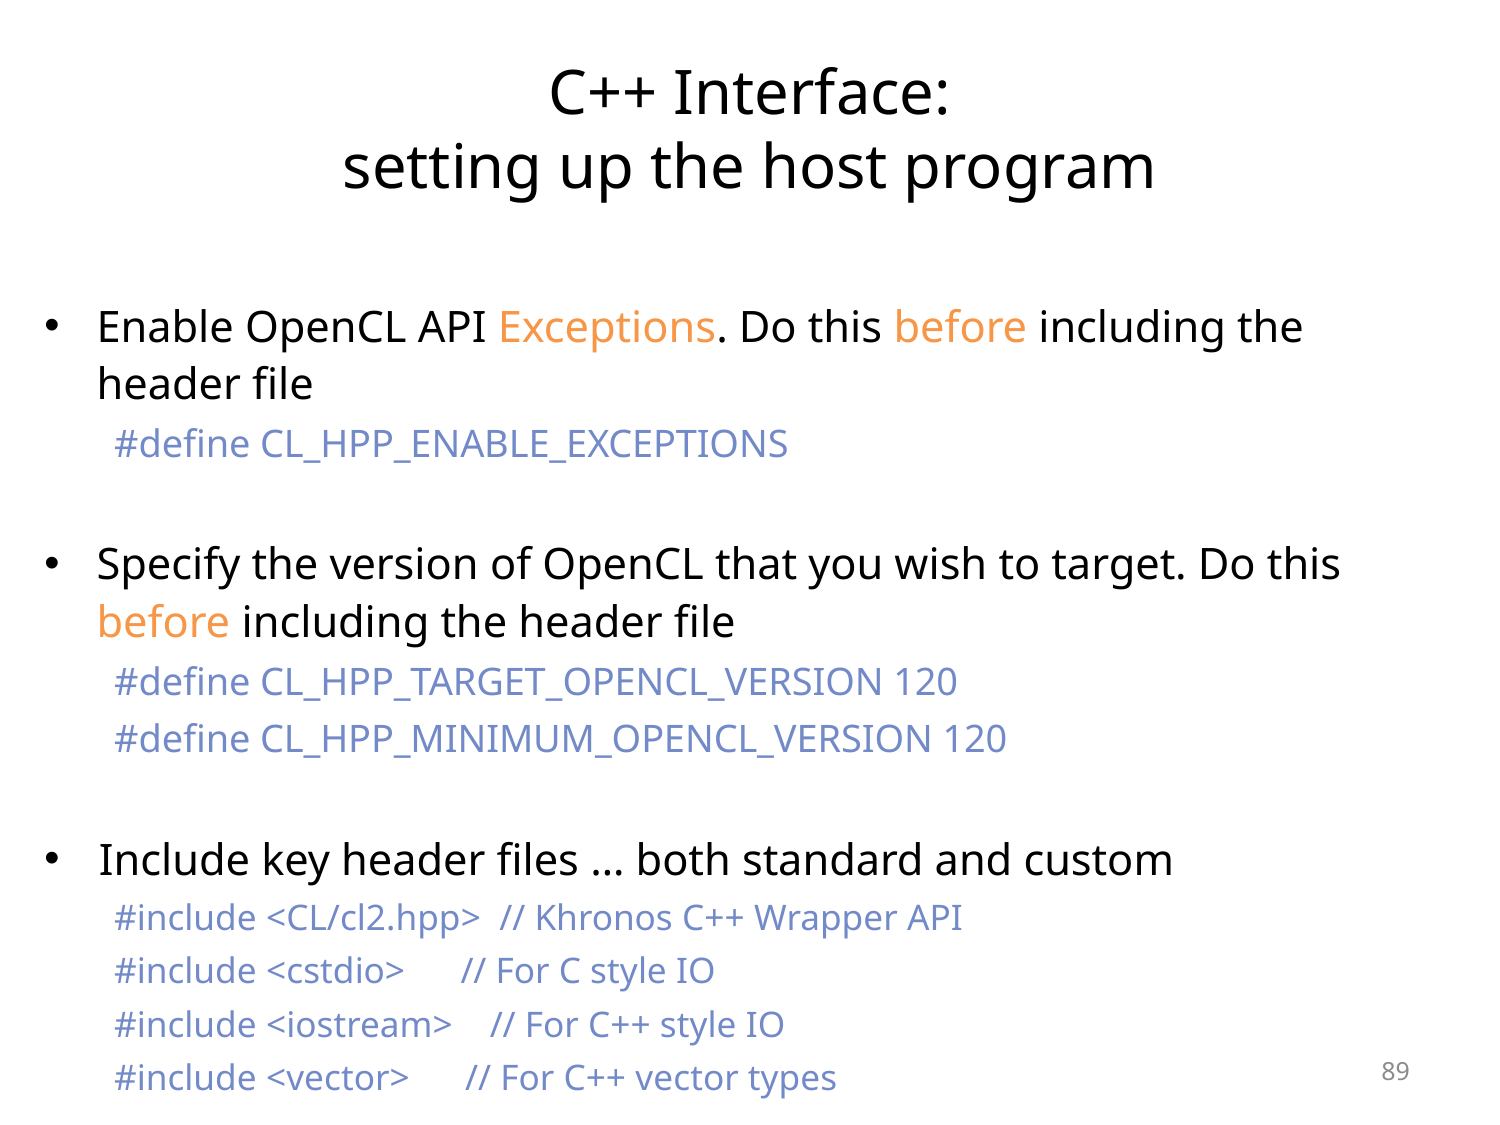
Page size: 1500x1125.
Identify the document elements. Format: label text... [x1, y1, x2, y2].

title C++ Interface: setting up the host program [17, 45, 1483, 209]
list Enable OpenCL API Exceptions. Do this before including the header file #define CL_HPP_ENABLE_EXCEPTIONS Specify the version of OpenCL that you wish to target. Do this before including the header file #define CL_HPP_TARGET_OPENCL_VERSION 120 #define CL_HPP_MINIMUM_OPENCL_VERSION 120 Include key header files … both standard and custom #include <CL/cl2.hpp> // Khronos C++ Wrapper API #include <cstdio> // For C style IO #include <iostream> // For C++ style IO #include <vector> // For C++ vector types [29, 286, 1471, 1118]
slide_number 89 [1074, 1042, 1425, 1103]
